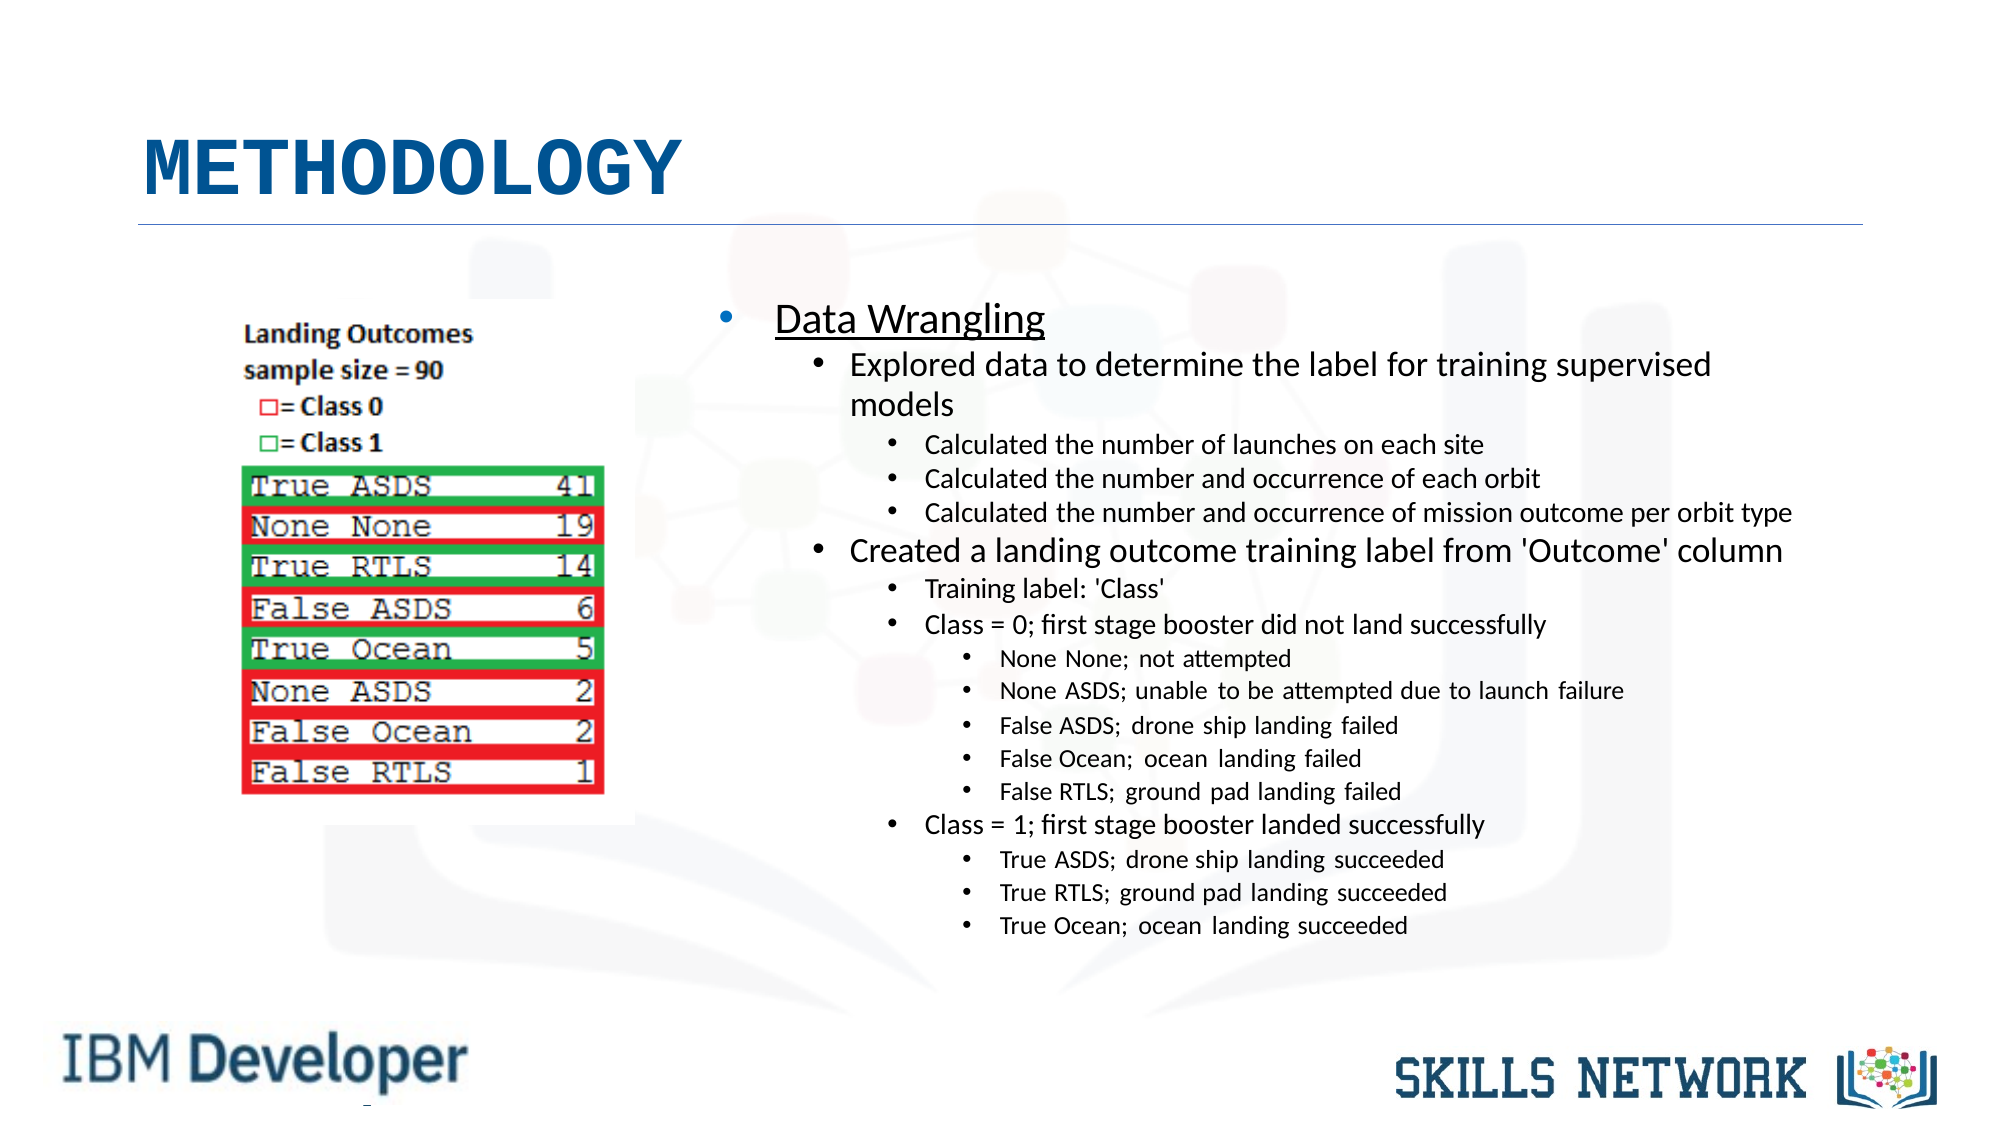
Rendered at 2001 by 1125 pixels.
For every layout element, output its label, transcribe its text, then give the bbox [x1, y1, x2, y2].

title METHODOLOGY [34, 91, 1979, 301]
list Data Wrangling Explored data to determine the label for training supervised models Calculated the number of launches on each site Calculated the number and occurrence of each orbit Calculated the number and occurrence of mission outcome per orbit type Created a landing outcome training label from 'Outcome' column Training label: 'Class' Class = 0; first stage booster did not land successfully None None; not attempted None ASDS; unable to be attempted due to launch failure False ASDS; drone ship landing failed False Ocean; ocean landing failed False RTLS; ground pad landing failed Class = 1; first stage booster landed successfully True ASDS; drone ship landing succeeded True RTLS; ground pad landing succeeded True Ocean; ocean landing succeeded [716, 289, 1824, 940]
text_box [43, 299, 635, 1105]
picture [635, 301, 1937, 1109]
